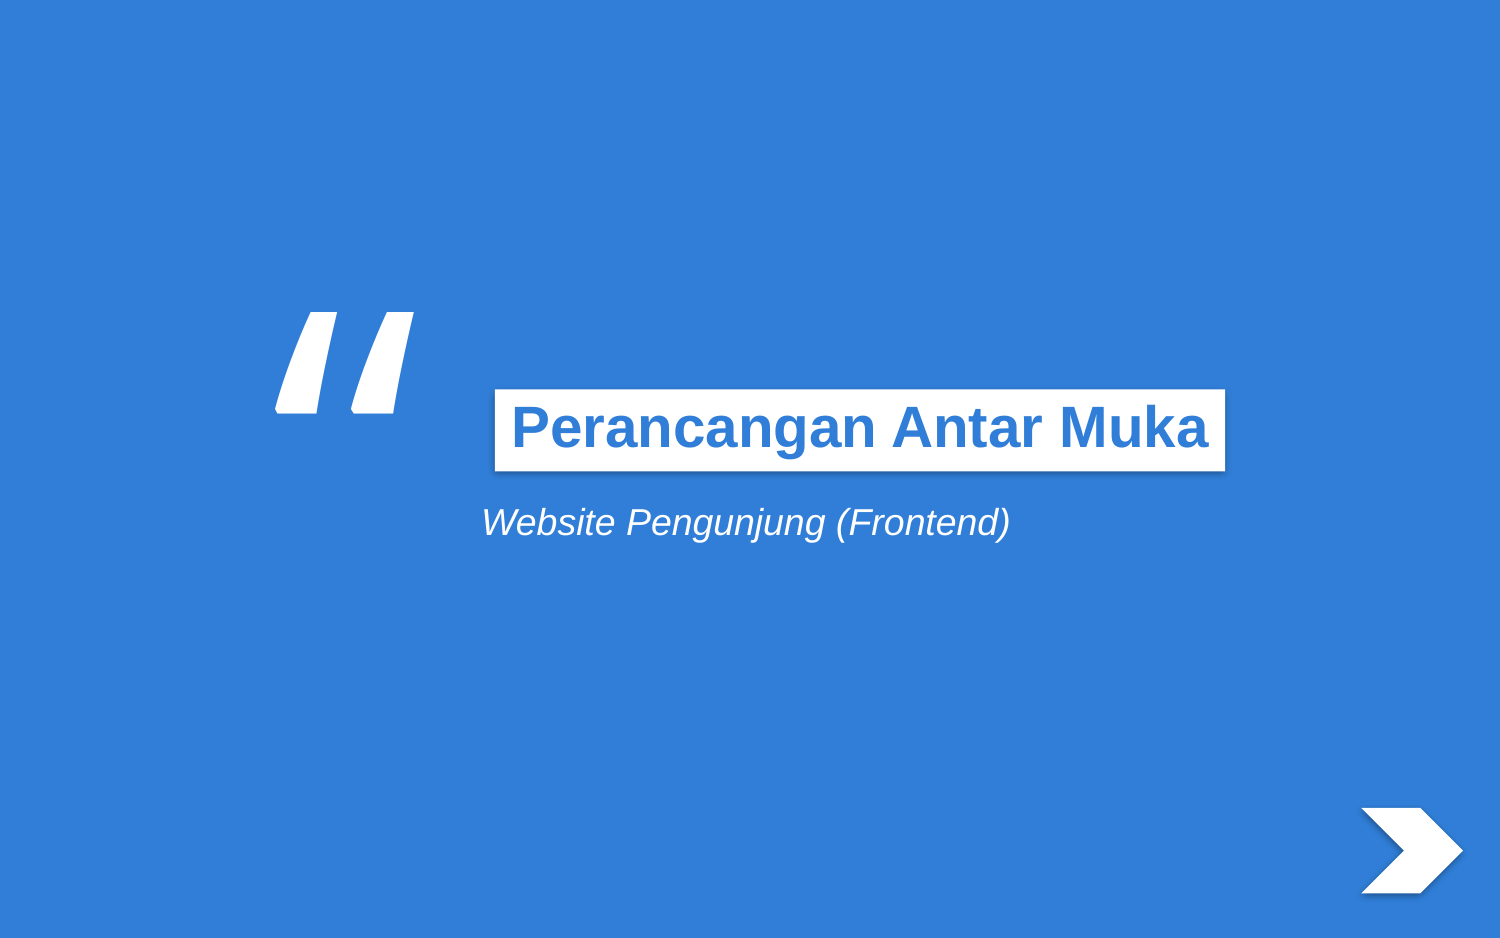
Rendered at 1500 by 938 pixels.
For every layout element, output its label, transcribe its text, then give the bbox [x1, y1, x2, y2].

text_box Perancangan Antar Muka [494, 389, 1226, 472]
text_box “ [255, 187, 394, 700]
text_box Website Pengunjung (Frontend) [466, 490, 1026, 551]
text_box [1360, 807, 1464, 895]
